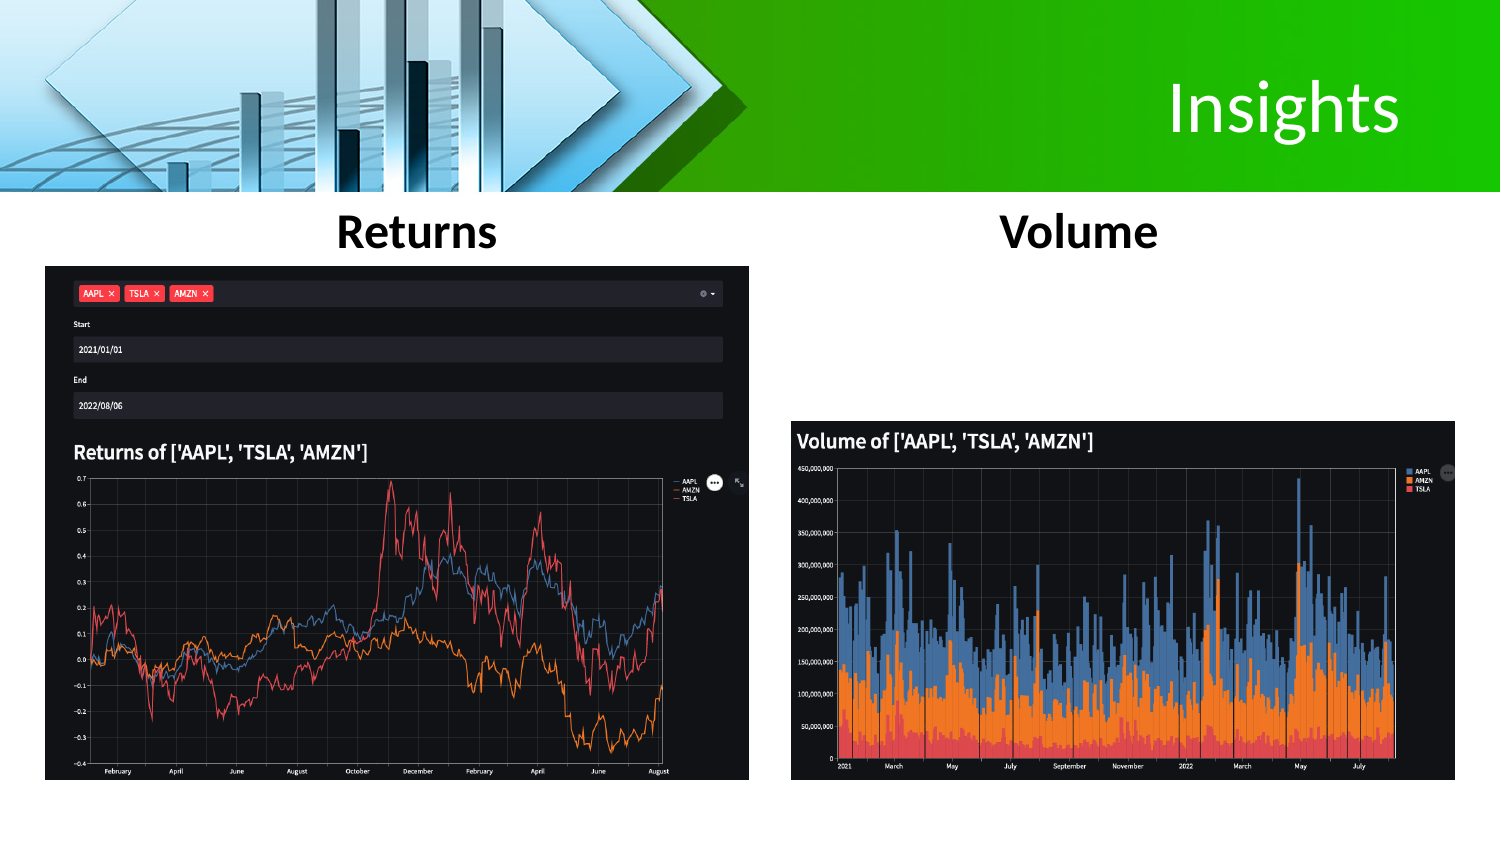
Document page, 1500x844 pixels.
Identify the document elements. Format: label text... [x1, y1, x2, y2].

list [44, 266, 749, 780]
picture [0, 0, 1500, 844]
list Returns [85, 187, 747, 265]
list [791, 421, 1456, 780]
list Volume [747, 187, 1411, 267]
title Insights [88, 39, 1417, 165]
